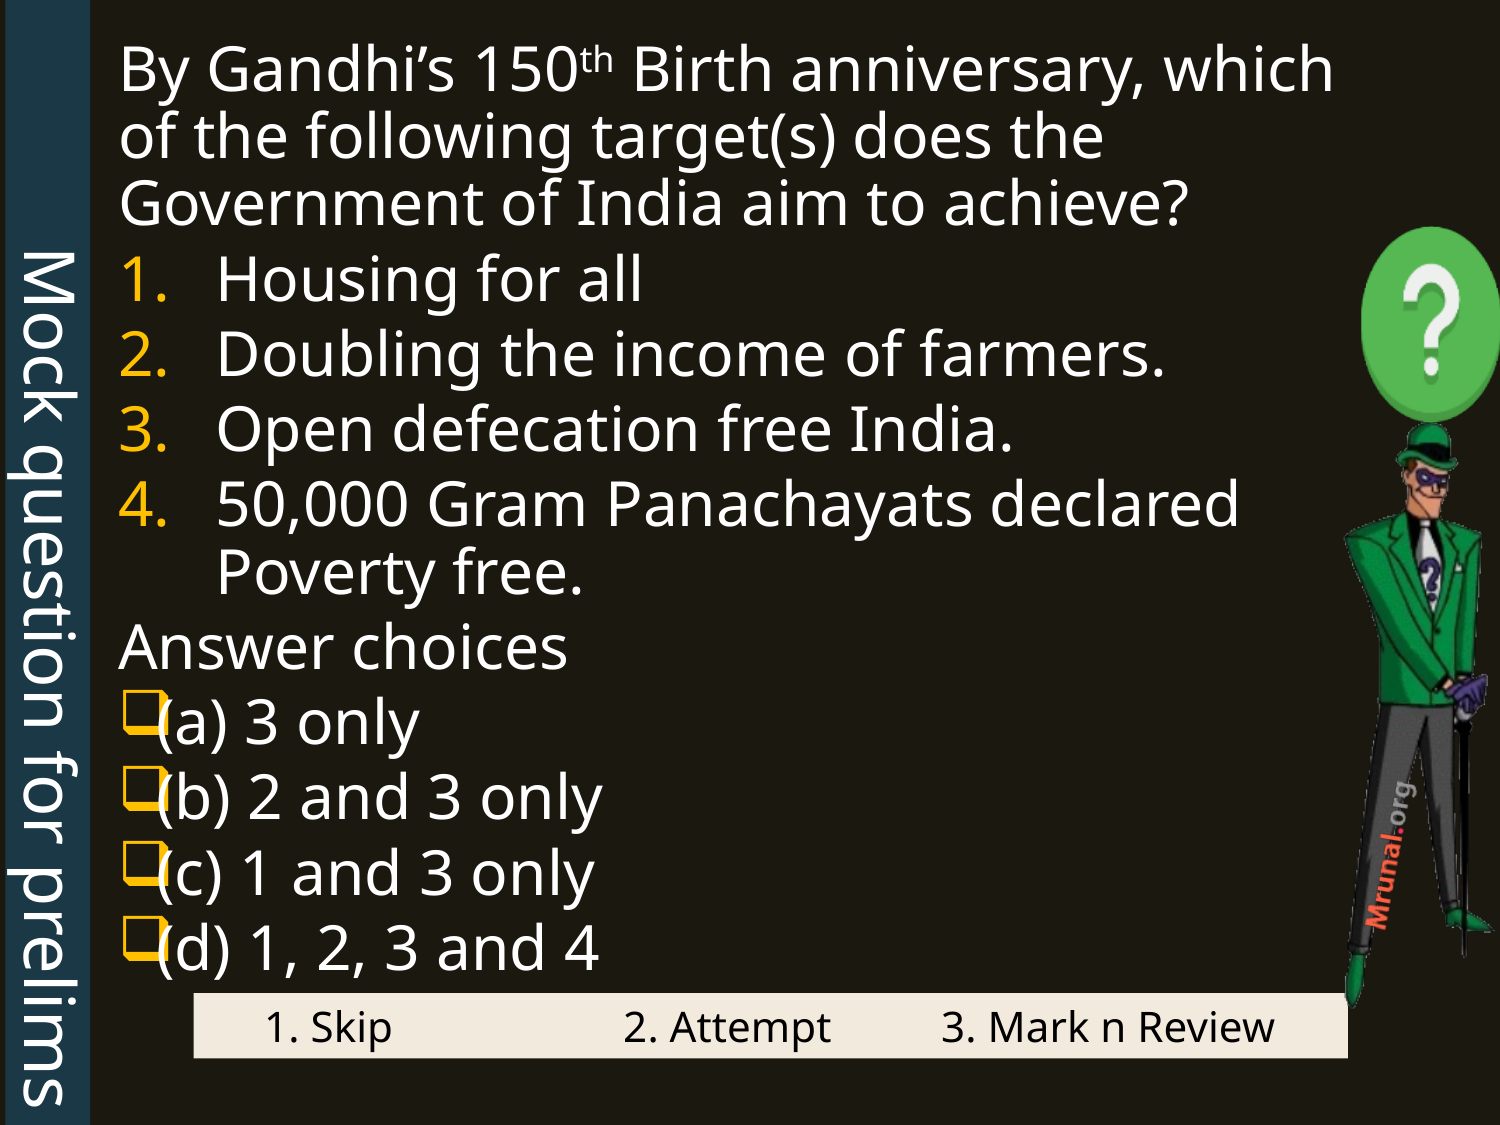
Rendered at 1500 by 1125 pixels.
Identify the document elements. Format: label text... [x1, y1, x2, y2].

list By Gandhi’s 150th Birth anniversary, which of the following target(s) does the Government of India aim to achieve? Housing for all Doubling the income of farmers. Open defecation free India. 50,000 Gram Panachayats declared Poverty free. Answer choices (a) 3 only (b) 2 and 3 only (c) 1 and 3 only (d) 1, 2, 3 and 4 [103, 29, 1397, 1014]
picture [1397, 208, 1500, 1014]
list Mock question for prelims [5, 0, 91, 1125]
